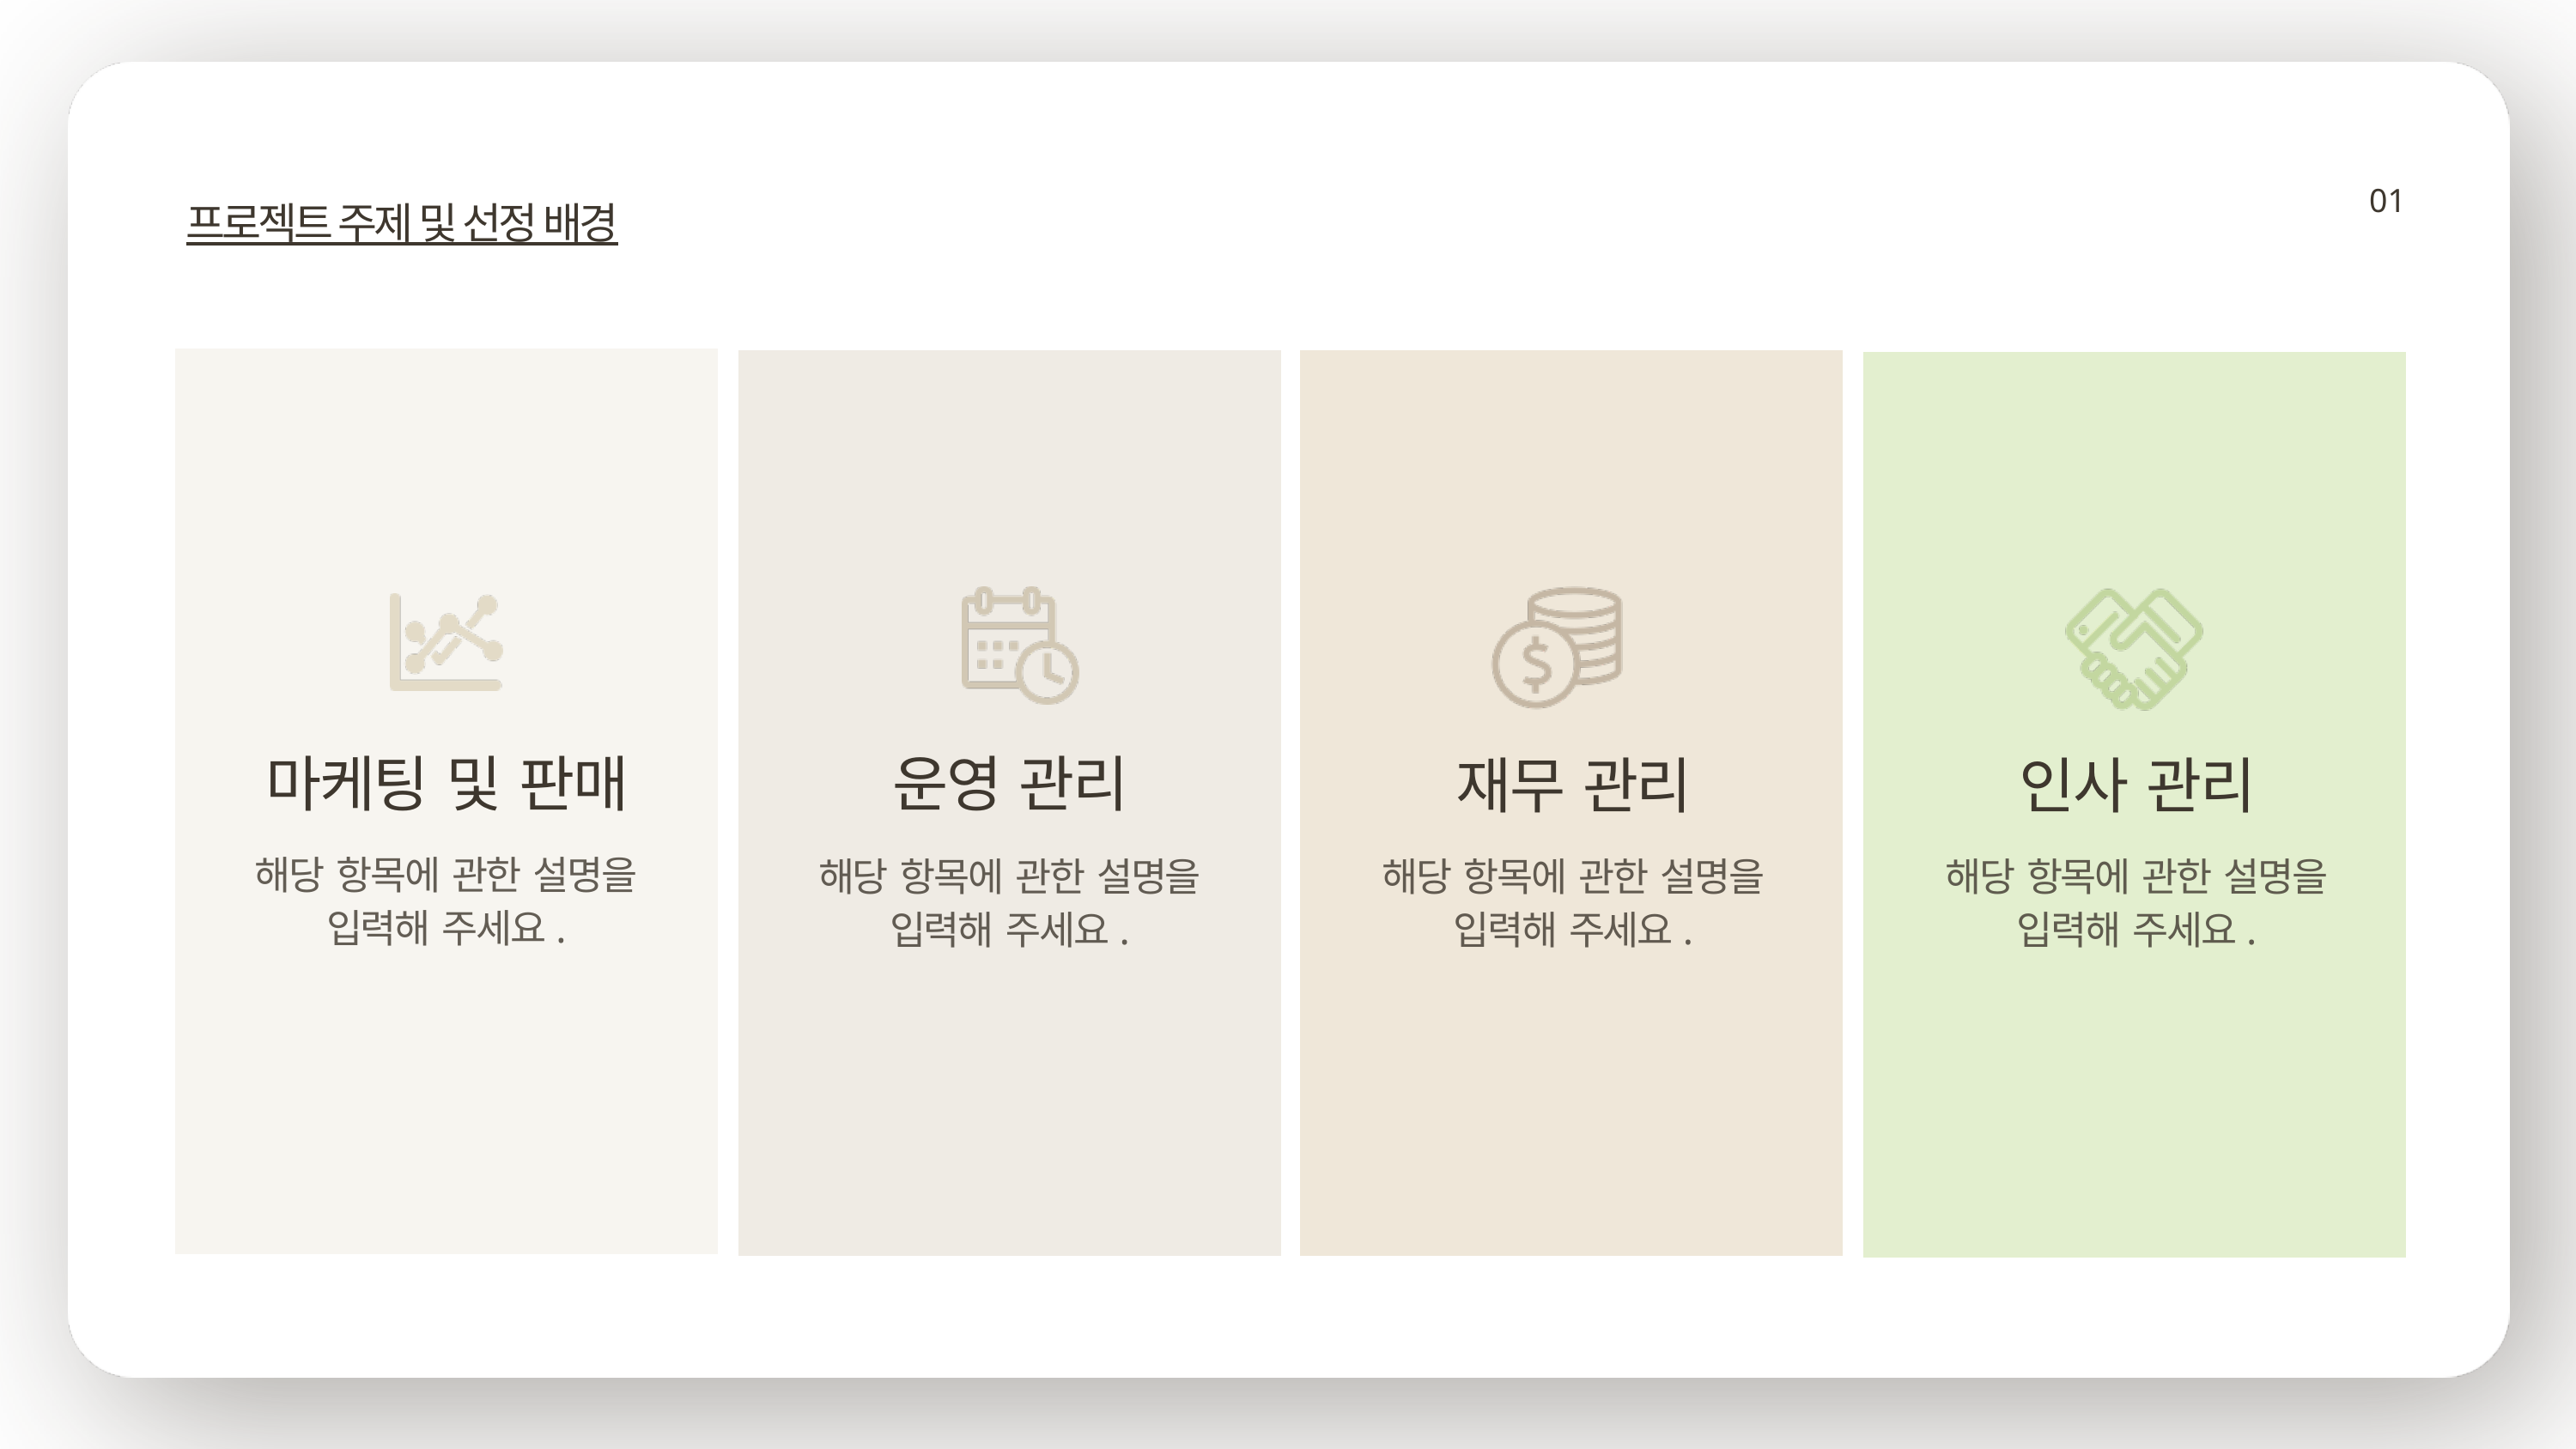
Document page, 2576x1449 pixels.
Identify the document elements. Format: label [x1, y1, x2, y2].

picture [67, 62, 2511, 1378]
